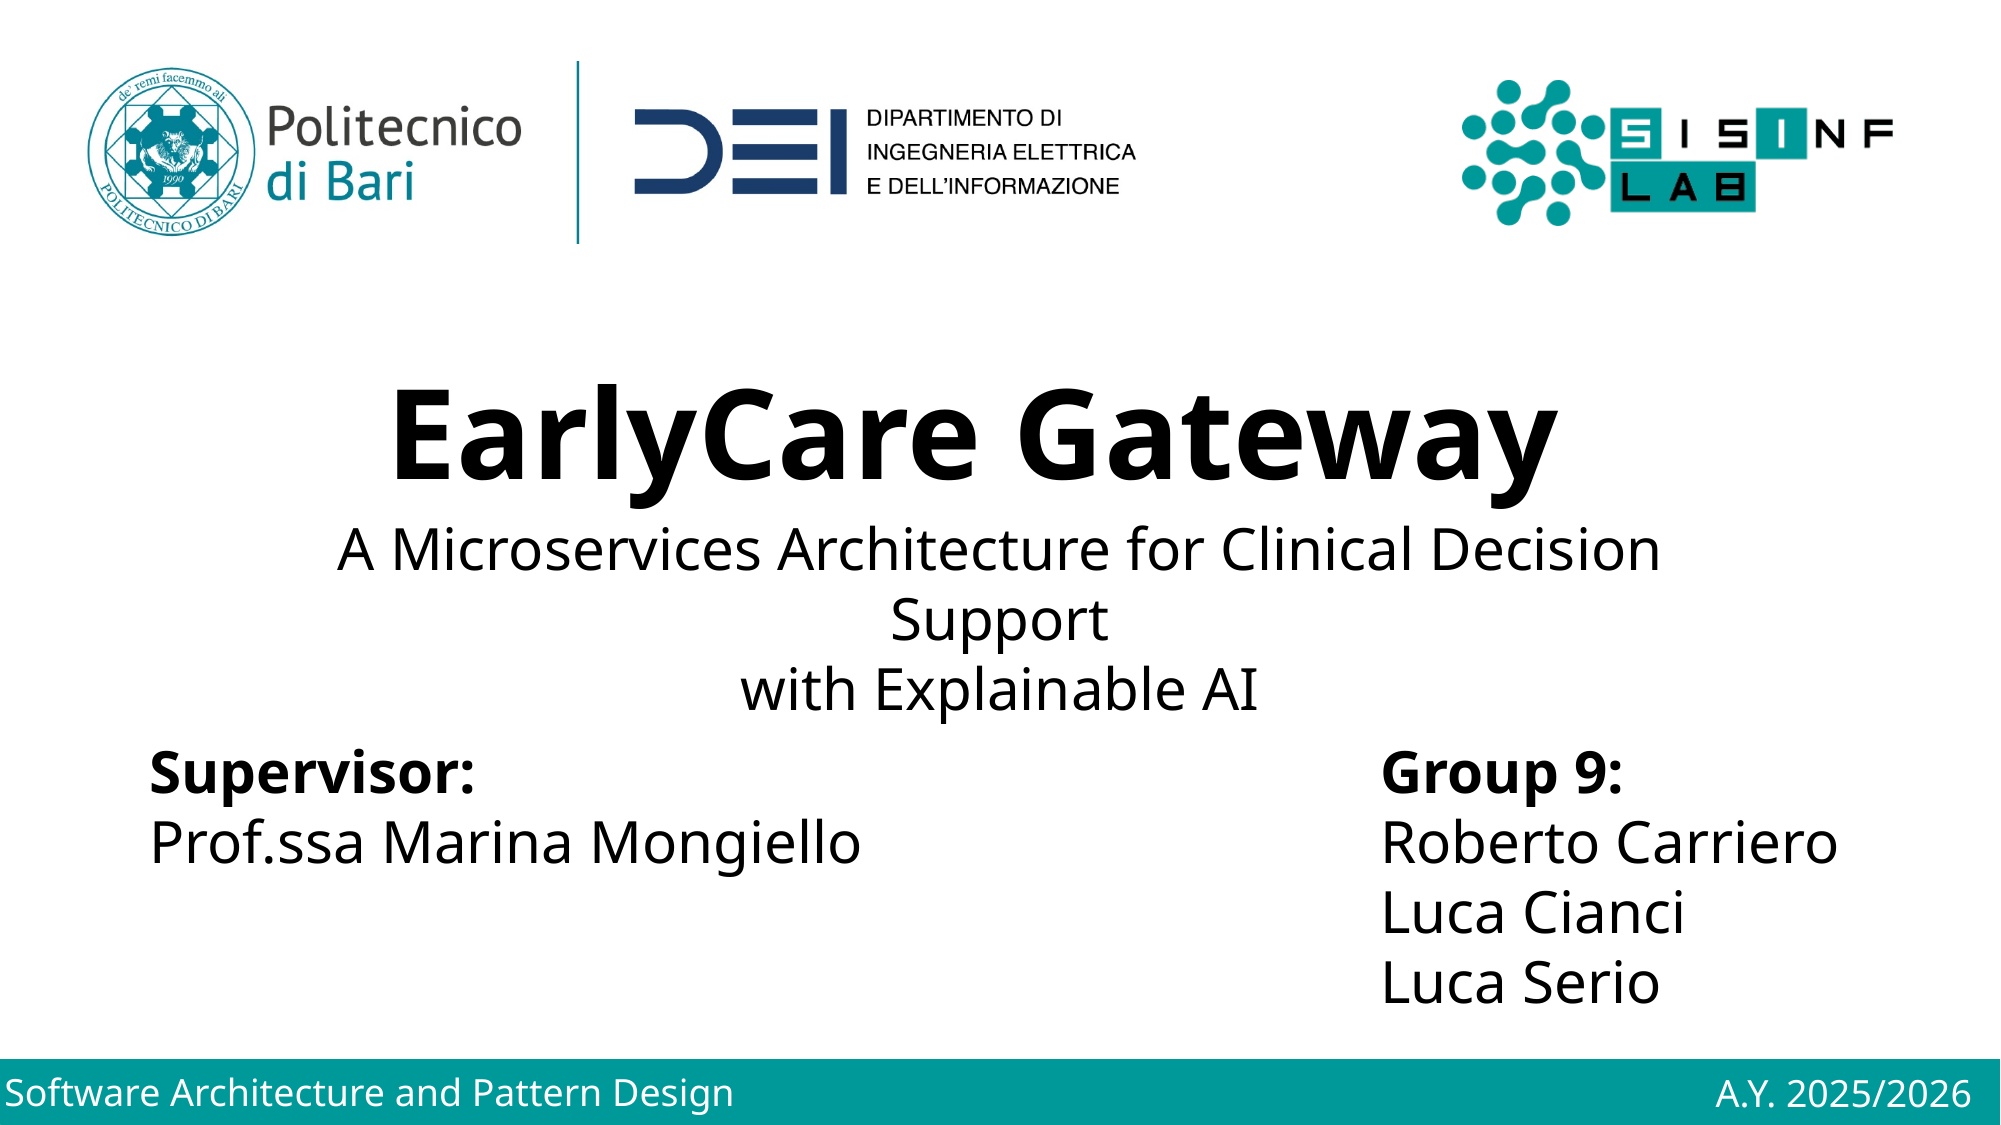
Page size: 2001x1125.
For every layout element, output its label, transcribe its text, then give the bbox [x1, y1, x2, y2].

text_box A Microservices Architecture for Clinical Decision Support with Explainable AI [206, 504, 1794, 730]
picture [1462, 79, 1893, 226]
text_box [0, 1058, 2000, 1125]
text_box EarlyCare Gateway [371, 347, 1575, 504]
text_box Supervisor: Prof.ssa Marina Mongiello [134, 728, 878, 883]
picture [74, 61, 1148, 244]
text_box Group 9: Roberto Carriero Luca Cianci Luca Serio [1365, 728, 1855, 1023]
